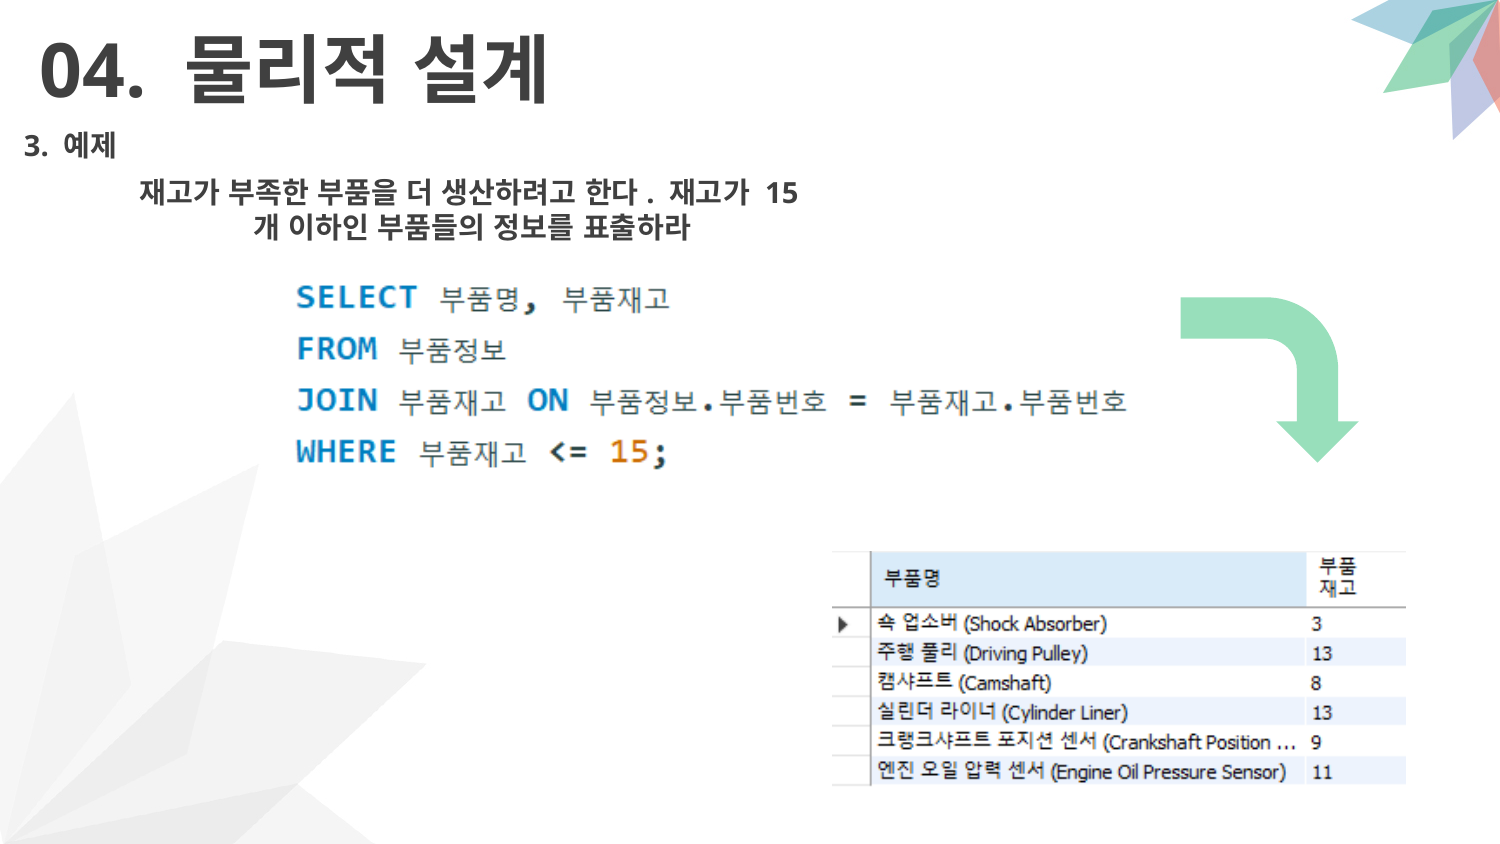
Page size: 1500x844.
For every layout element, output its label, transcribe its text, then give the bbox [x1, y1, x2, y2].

list 04. 물리적 설계 [0, 20, 1046, 115]
text_box 재고가 부족한 부품을 더 생산하려고 한다. 재고가 15개 이하인 부품들의 정보를 표출하라 [112, 185, 833, 233]
list 3. 예제 [0, 138, 821, 186]
picture [0, 0, 1500, 844]
text_box [1178, 295, 1361, 465]
